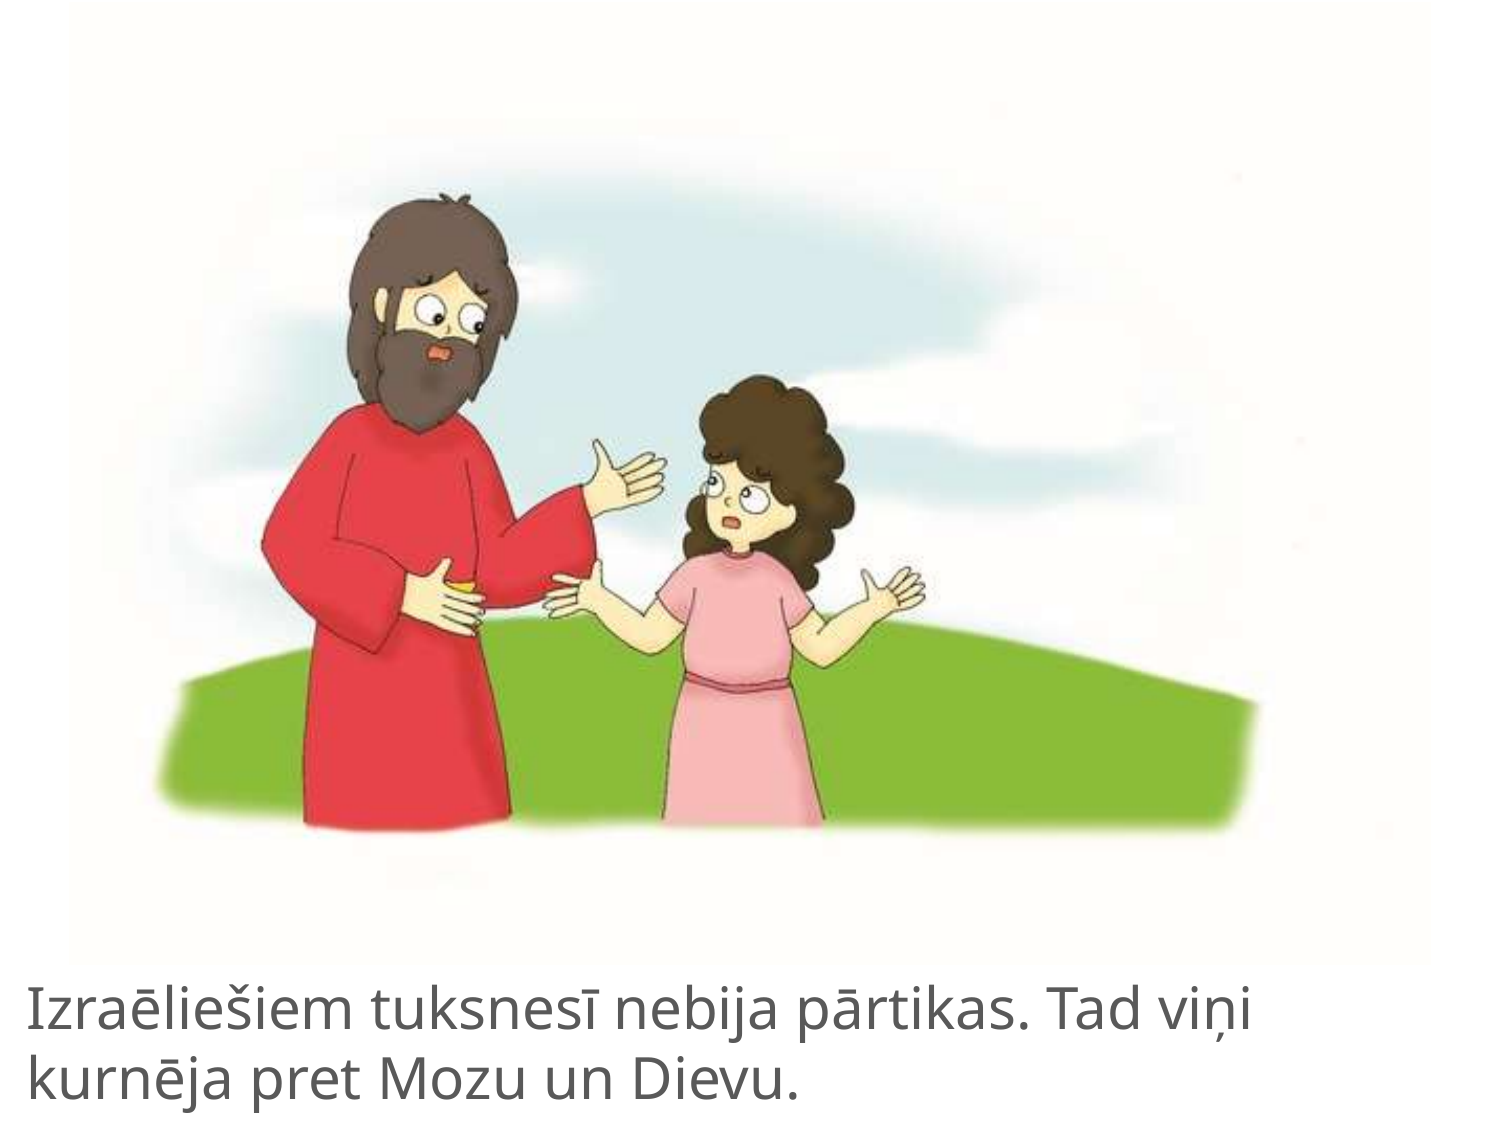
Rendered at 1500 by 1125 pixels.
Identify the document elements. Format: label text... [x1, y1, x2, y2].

text_box Izraēliešiem tuksnesī nebija pārtikas. Tad viņi kurnēja pret Mozu un Dievu. [11, 964, 1483, 1119]
picture [69, 1, 1431, 965]
